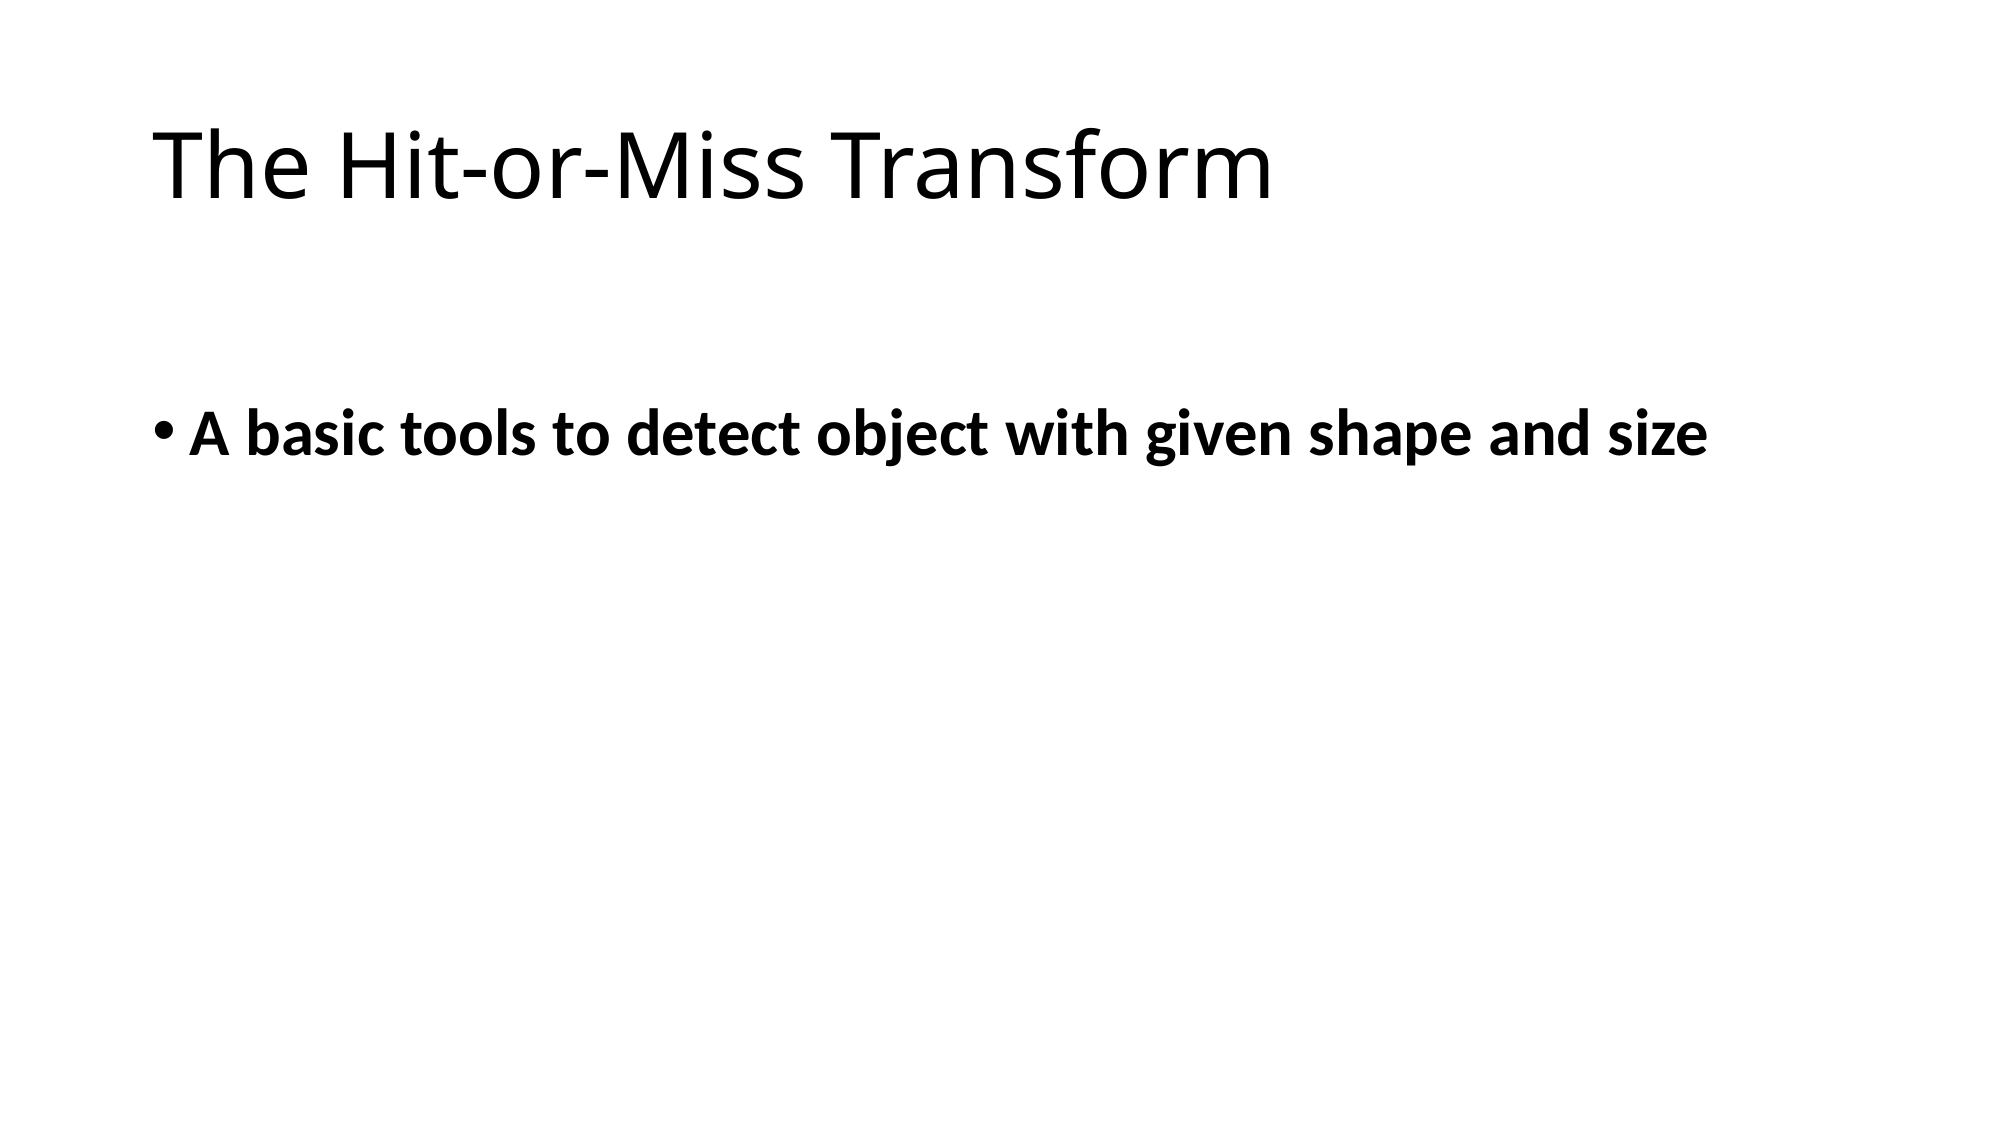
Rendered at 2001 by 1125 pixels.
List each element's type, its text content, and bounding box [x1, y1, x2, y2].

list A basic tools to detect object with given shape and size [137, 299, 1863, 1014]
title The Hit-or-Miss Transform [137, 59, 1863, 278]
